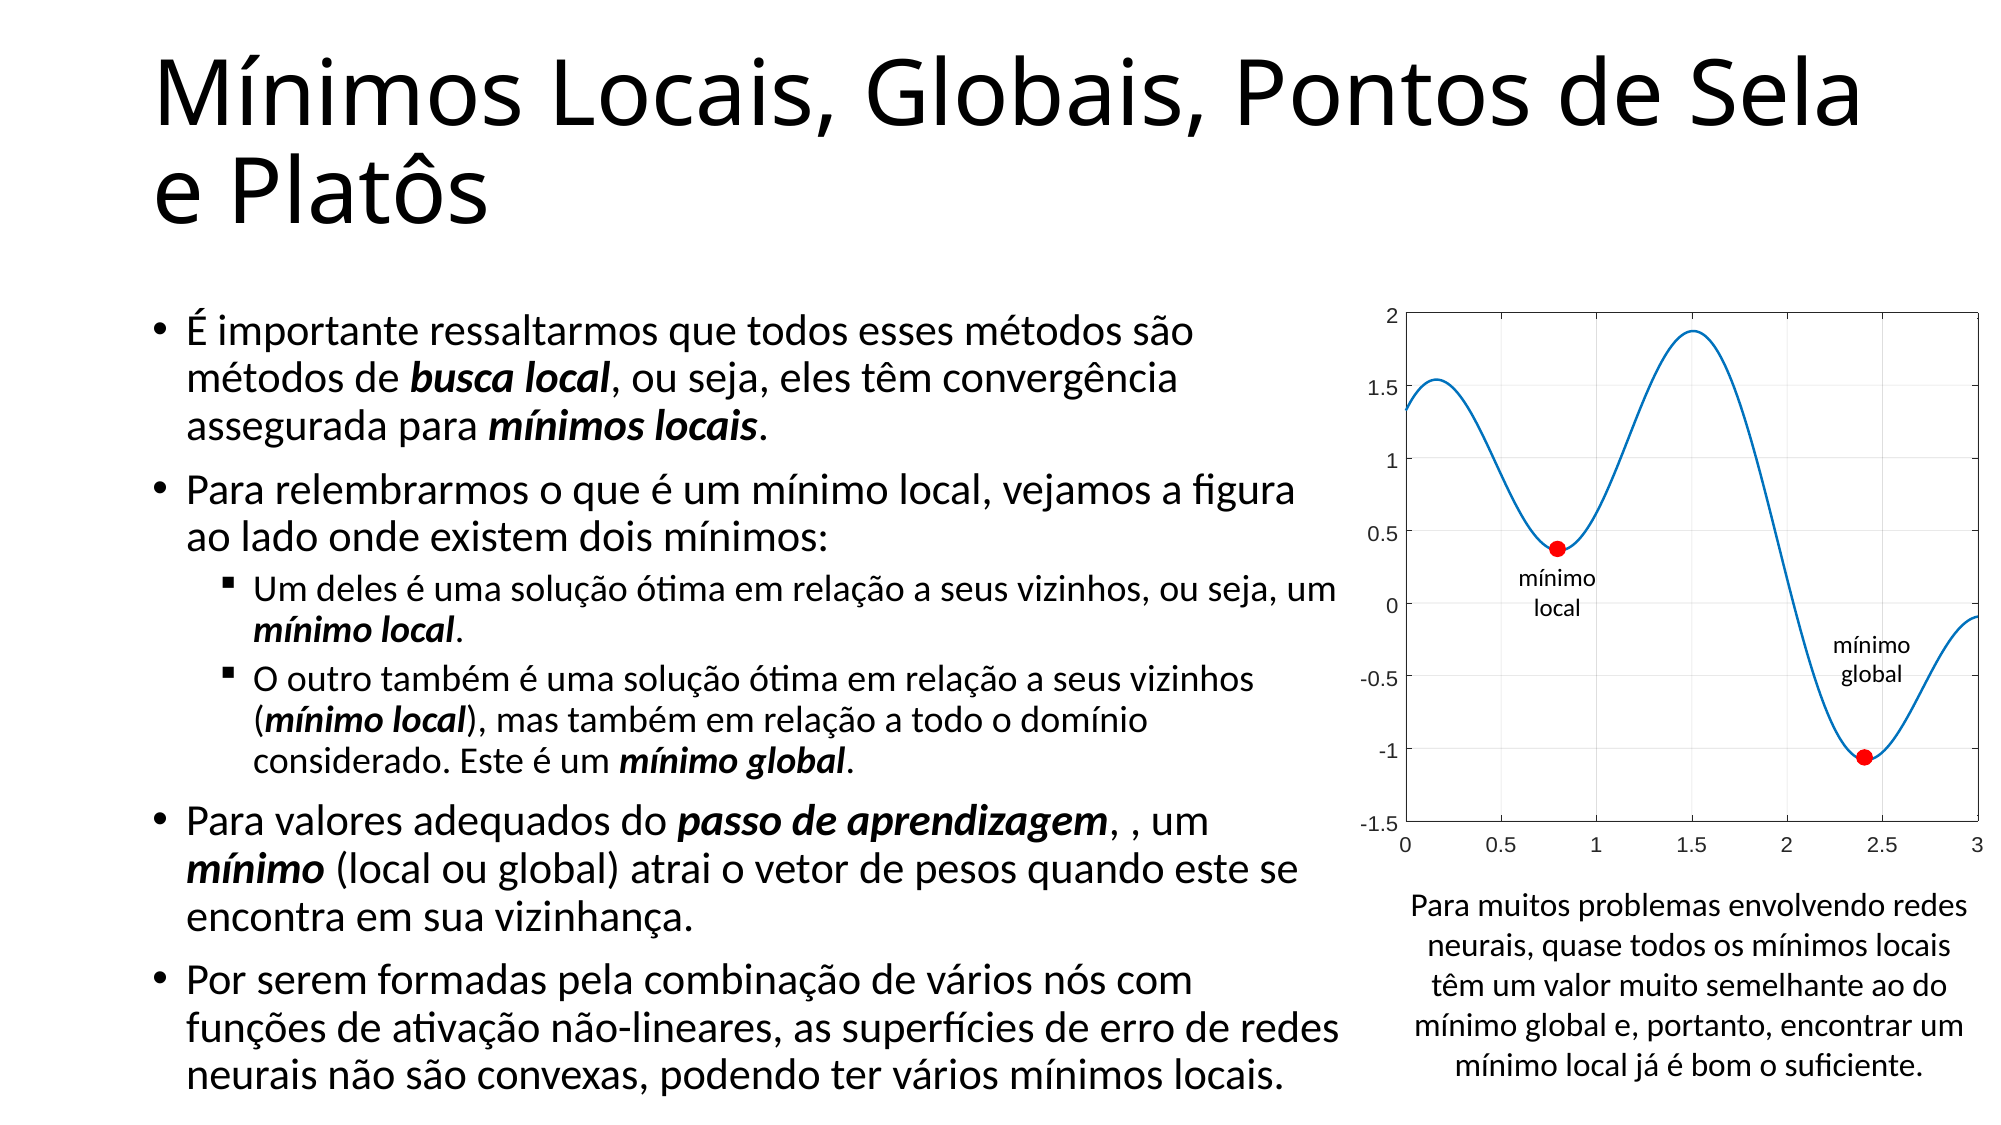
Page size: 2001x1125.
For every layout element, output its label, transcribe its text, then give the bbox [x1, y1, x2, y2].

text_box Mínimos Locais, Globais, Pontos de Sela e Platôs [137, 36, 1948, 254]
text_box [1355, 299, 1986, 858]
text_box Para muitos problemas envolvendo redes neurais, quase todos os mínimos locais têm um valor muito semelhante ao do mínimo global e, portanto, encontrar um mínimo local já é bom o suficiente. [1393, 875, 1986, 1091]
